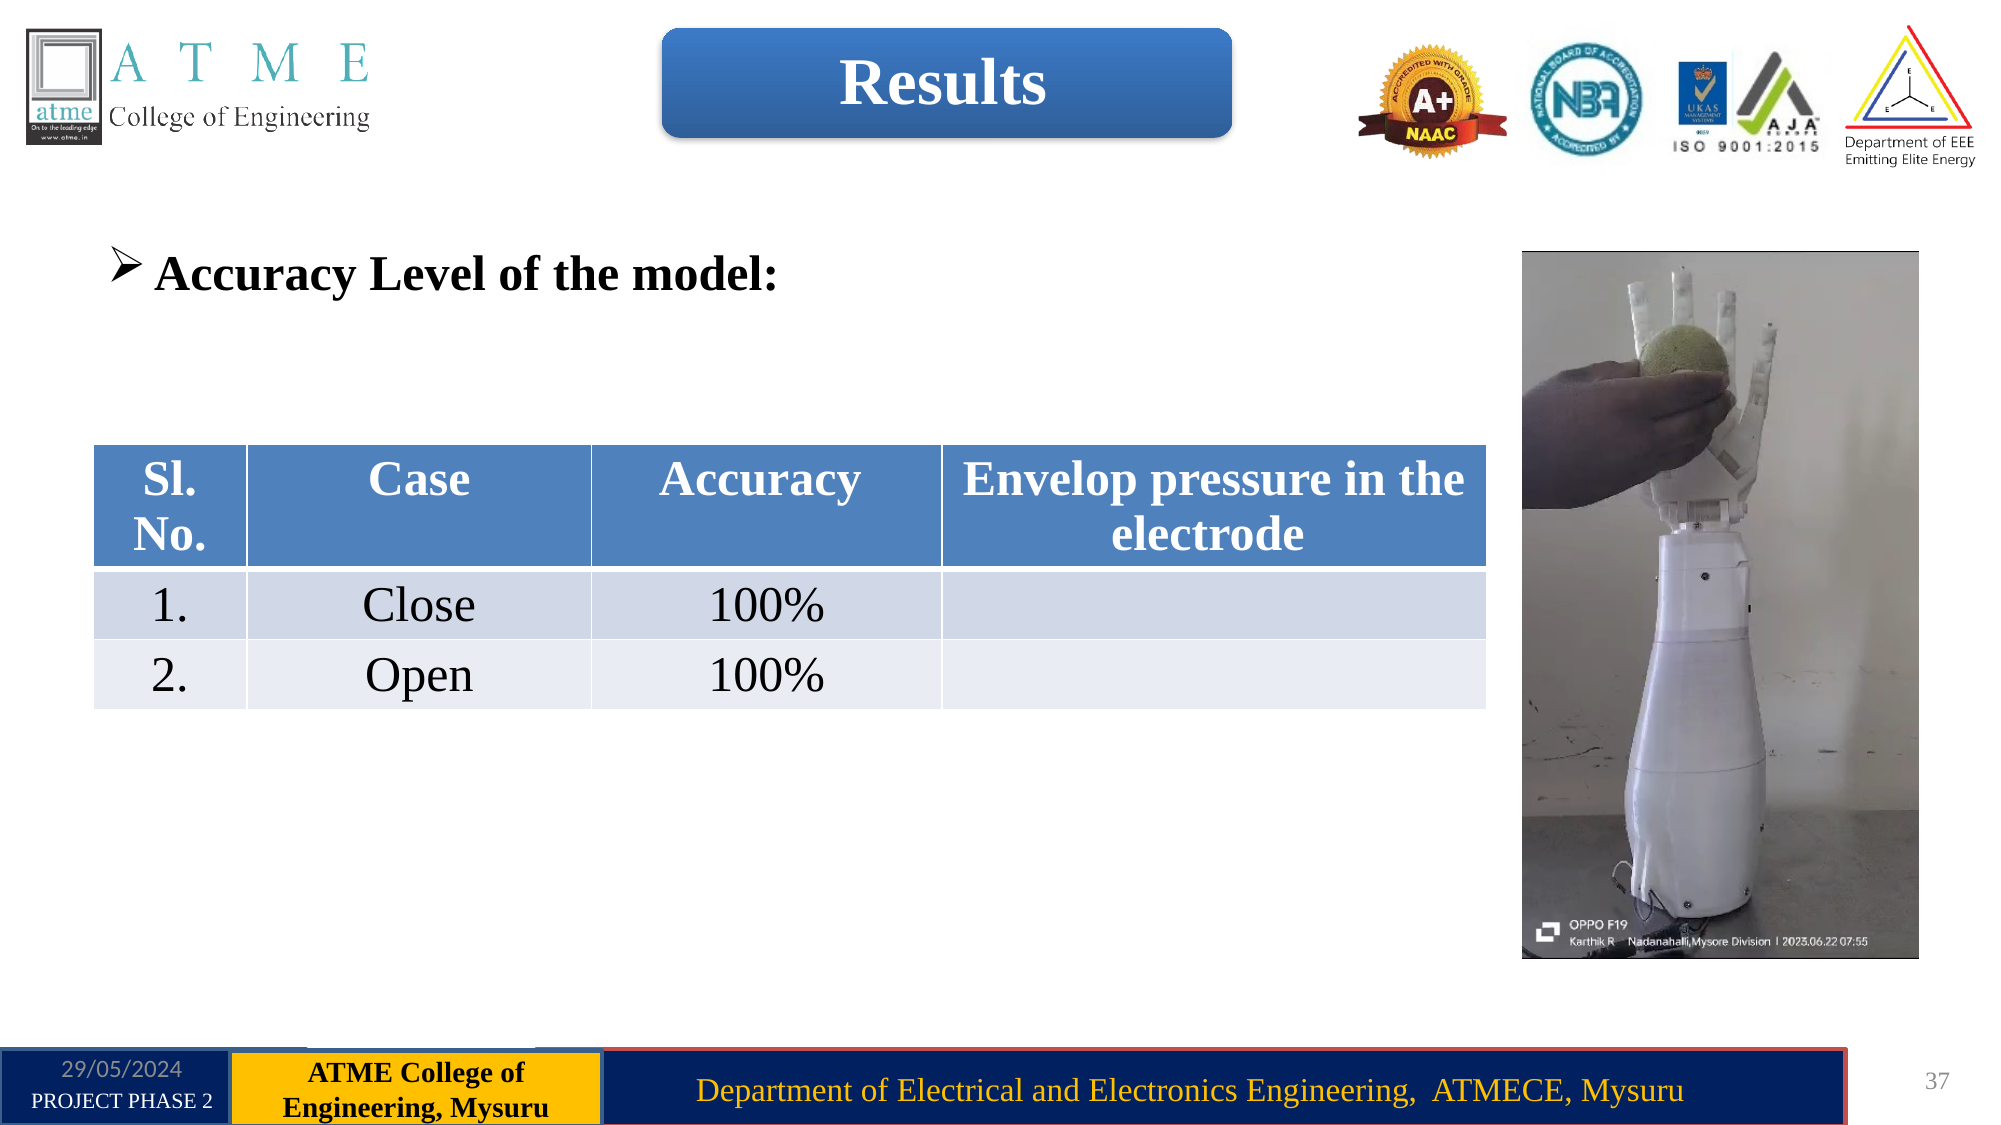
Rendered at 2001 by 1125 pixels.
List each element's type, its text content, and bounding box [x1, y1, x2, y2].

picture [1837, 20, 1980, 170]
text_box ATME College of Engineering, Mysuru [228, 1048, 604, 1125]
text_box Accuracy Level of the model: [92, 232, 1028, 308]
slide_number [46, 1037, 513, 1098]
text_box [1521, 250, 1920, 960]
picture [1341, 20, 1656, 178]
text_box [396, 27, 1491, 139]
footer Department of Electrical and Electronics Engineering, ATMECE, Mysuru [534, 1047, 1848, 1125]
picture [19, 21, 374, 151]
text_box PROJECT PHASE 2 [0, 1047, 228, 1125]
slide_number 37 [1498, 1049, 1966, 1110]
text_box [1659, 43, 1832, 162]
